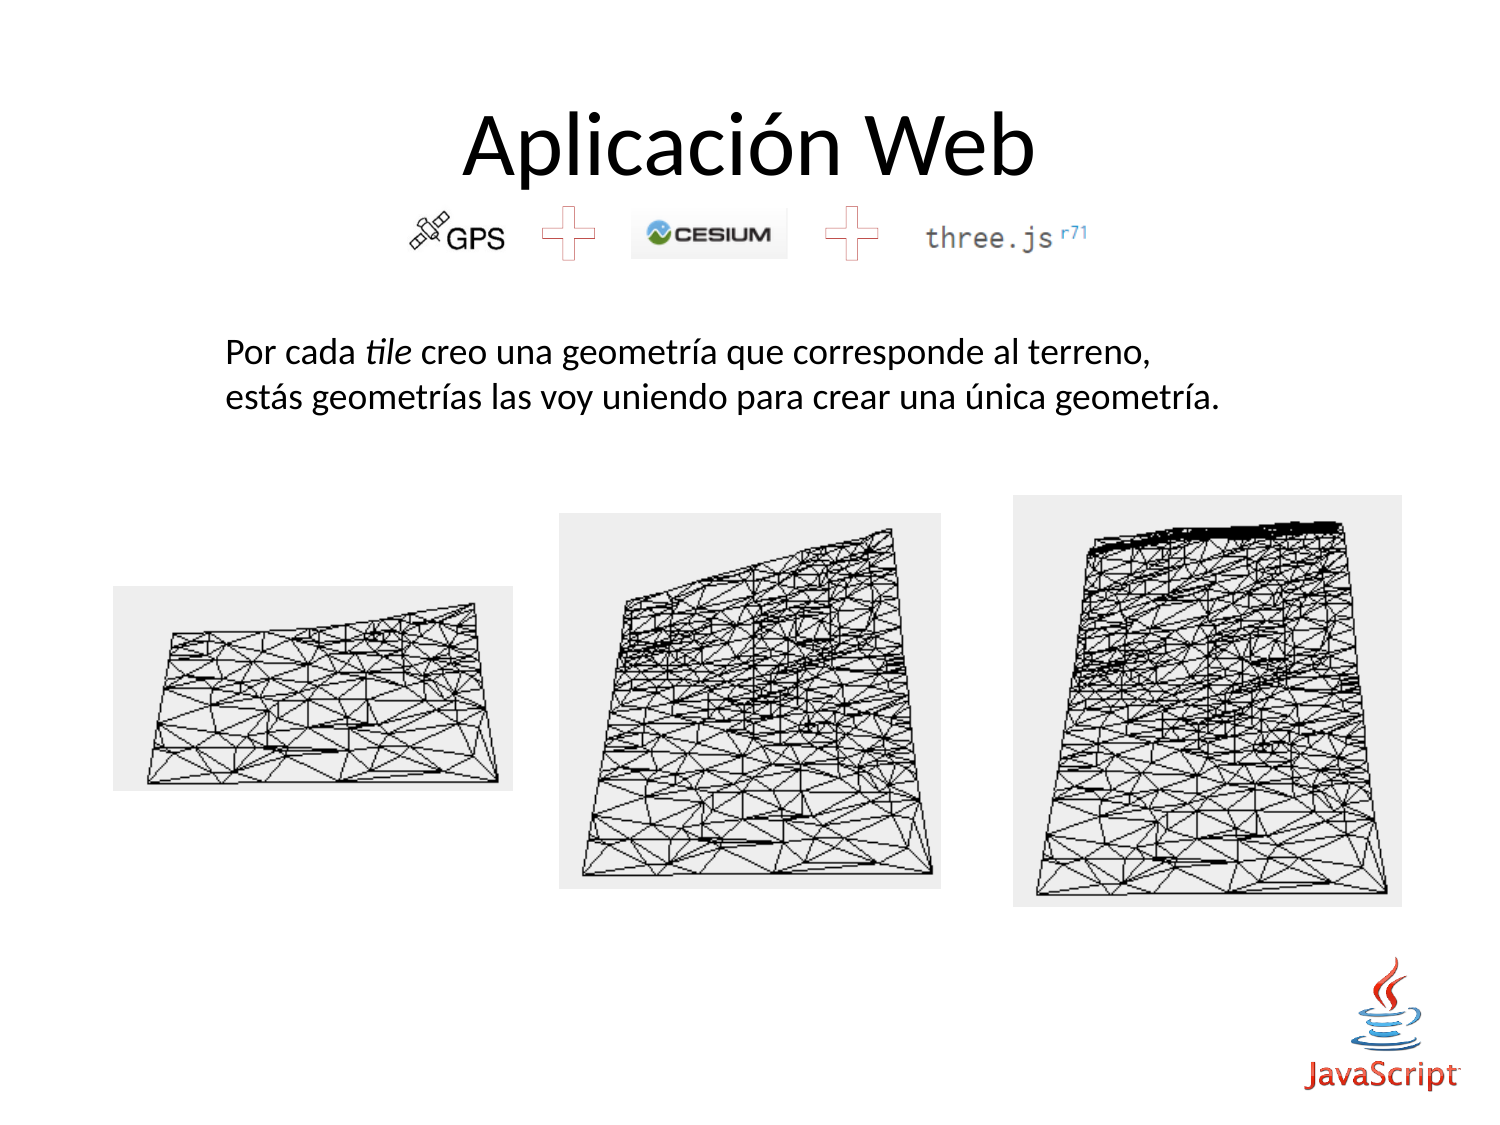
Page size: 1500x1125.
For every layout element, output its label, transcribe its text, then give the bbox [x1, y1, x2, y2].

picture [407, 180, 506, 280]
text_box Por cada tile creo una geometría que corresponde al terreno, estás geometrías las voy uniendo para crear una única geometría. [210, 319, 1237, 425]
picture [1013, 495, 1402, 907]
picture [113, 585, 513, 791]
picture [631, 207, 789, 259]
picture [1302, 956, 1470, 1094]
picture [910, 196, 1117, 274]
text_box + [525, 233, 582, 299]
title Aplicación Web [75, 45, 1425, 233]
text_box + [809, 233, 881, 299]
picture [559, 512, 941, 889]
